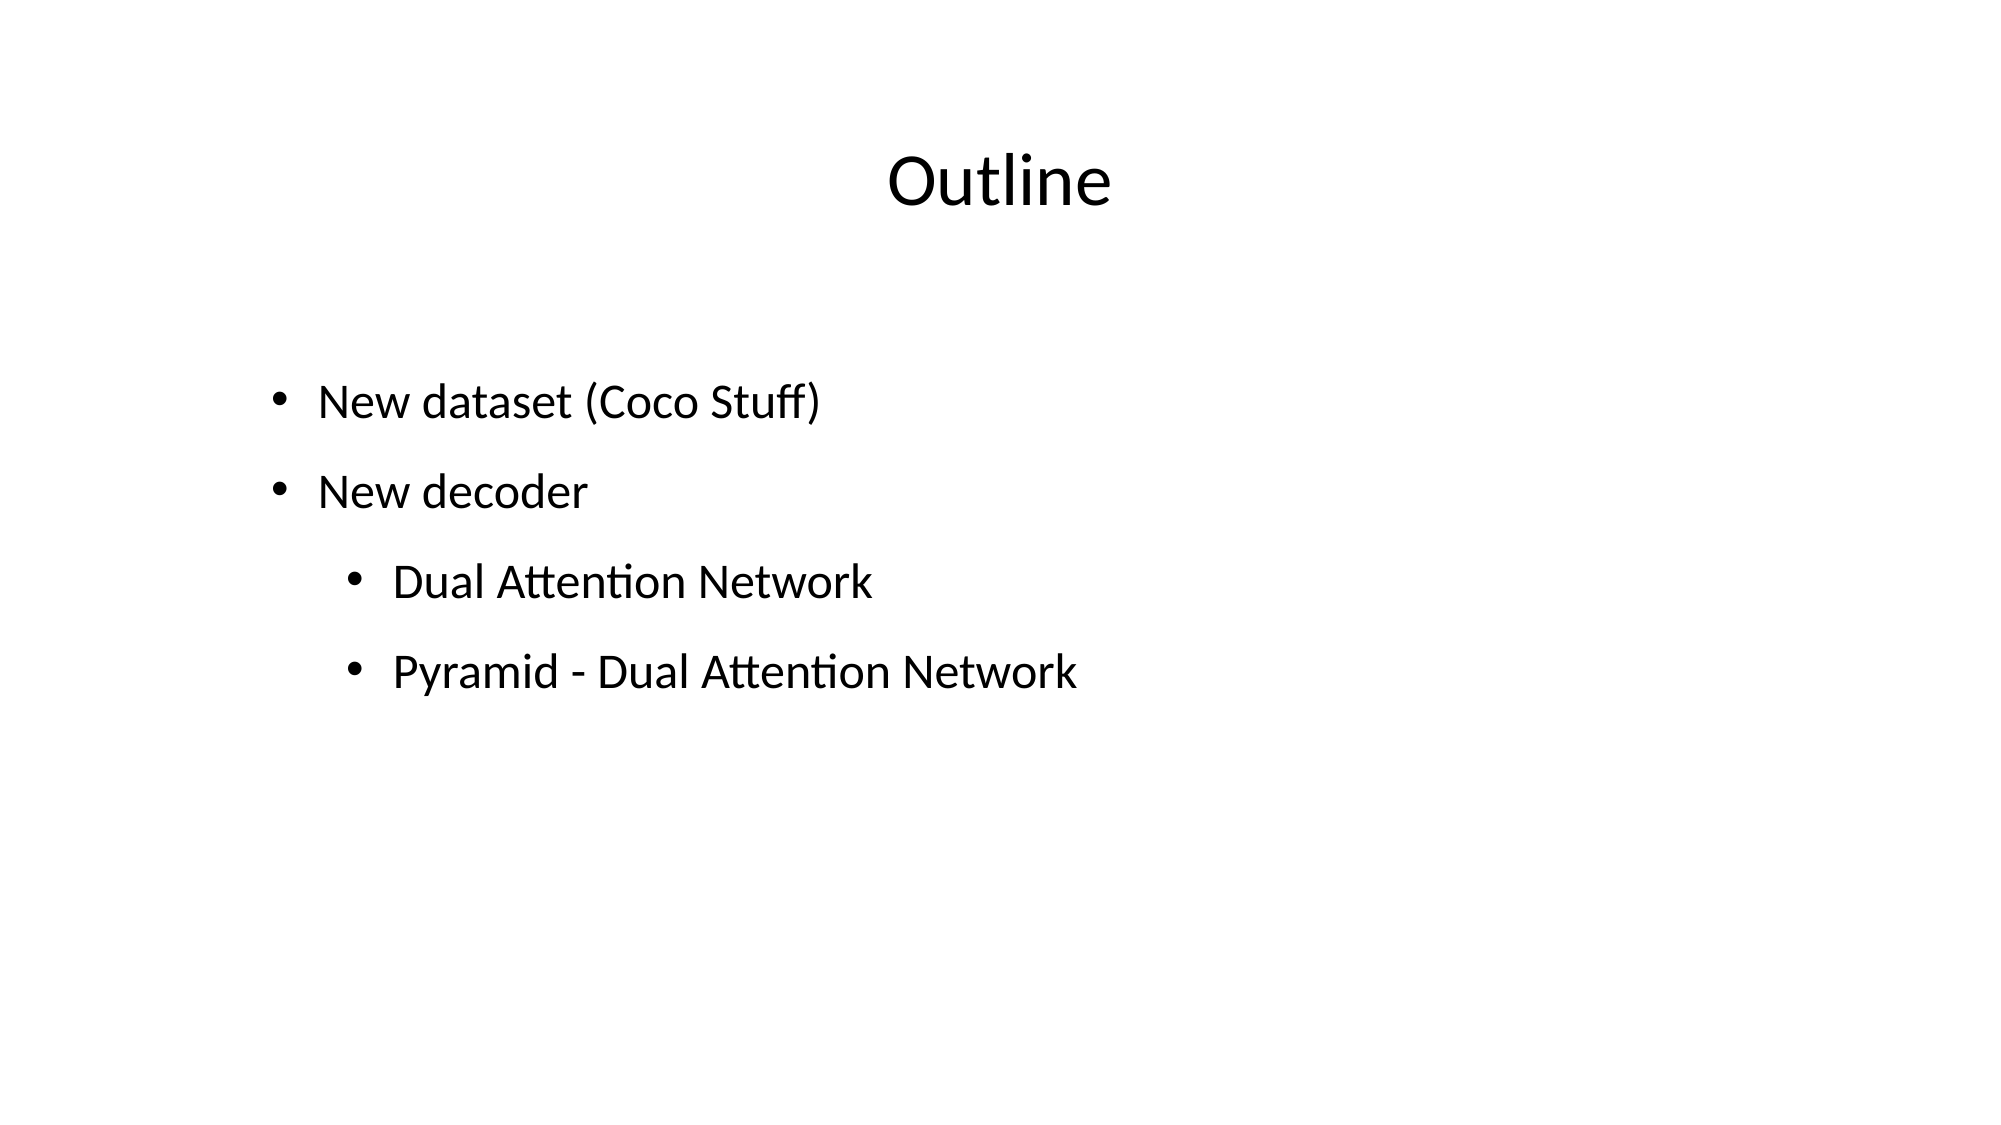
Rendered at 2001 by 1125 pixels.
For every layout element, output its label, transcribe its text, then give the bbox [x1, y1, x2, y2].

text_box Outline [367, 123, 1633, 228]
text_box New dataset (Coco Stuff) New decoder Dual Attention Network Pyramid - Dual Attention Network [256, 331, 1188, 706]
